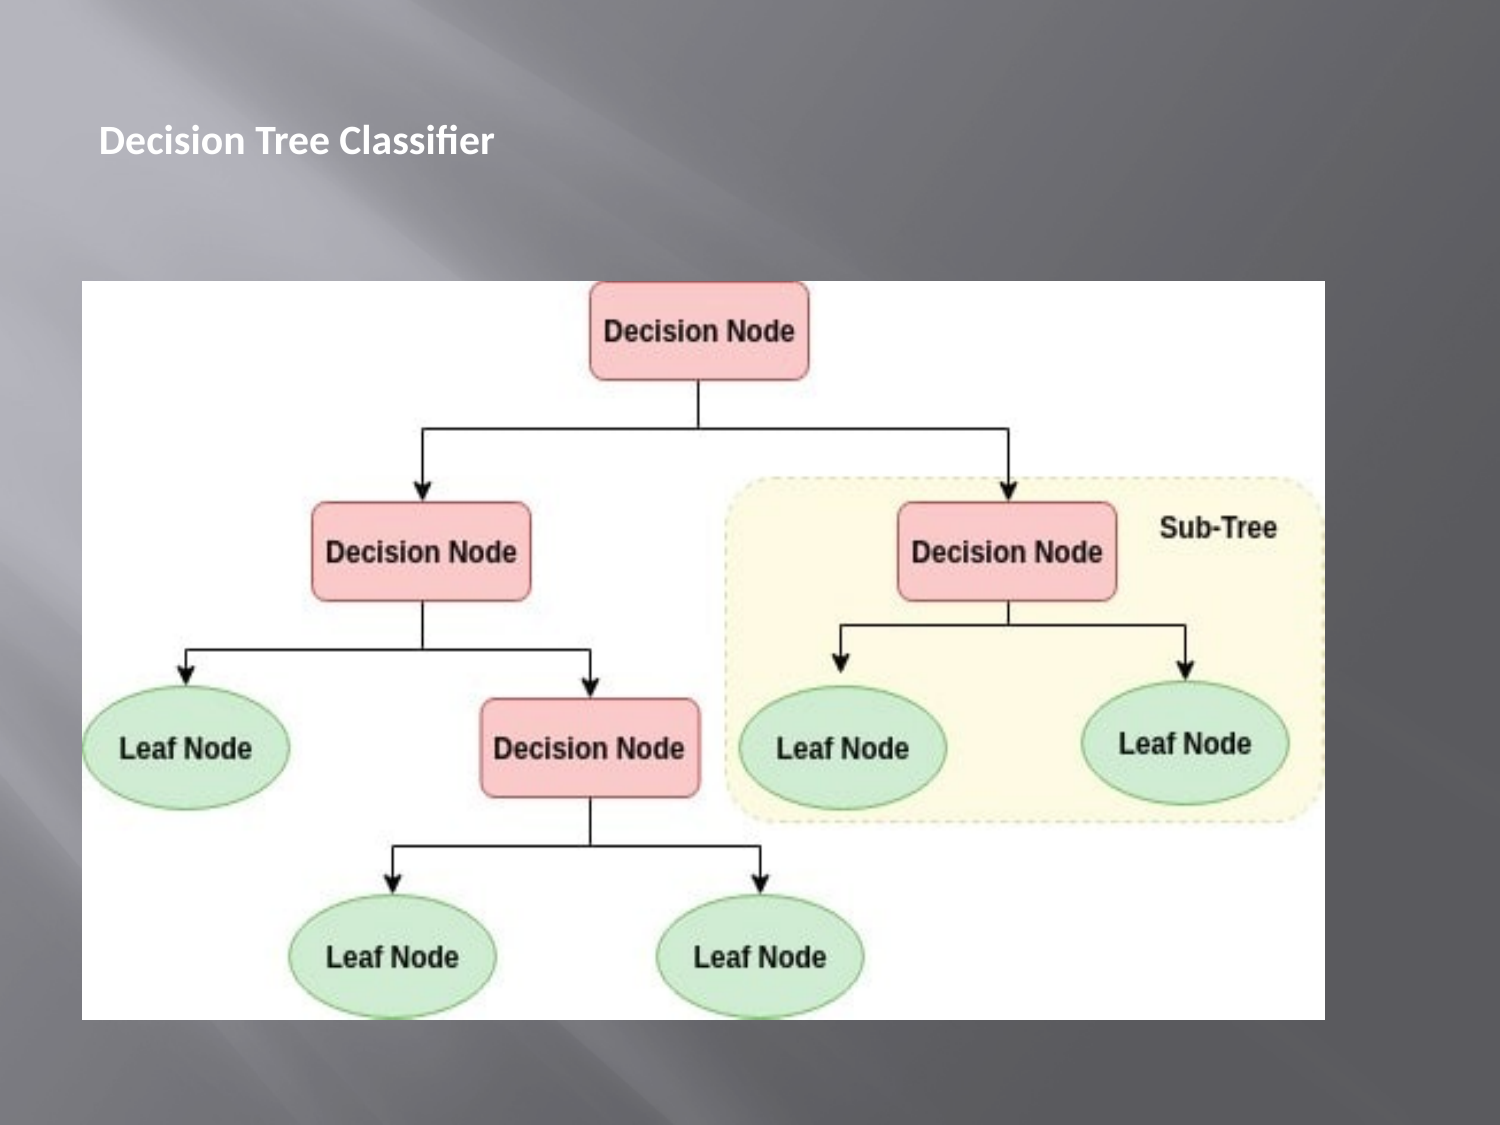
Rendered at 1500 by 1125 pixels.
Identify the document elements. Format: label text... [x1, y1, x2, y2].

text_box Decision Tree Classifier [84, 105, 511, 171]
picture [81, 280, 1325, 1020]
